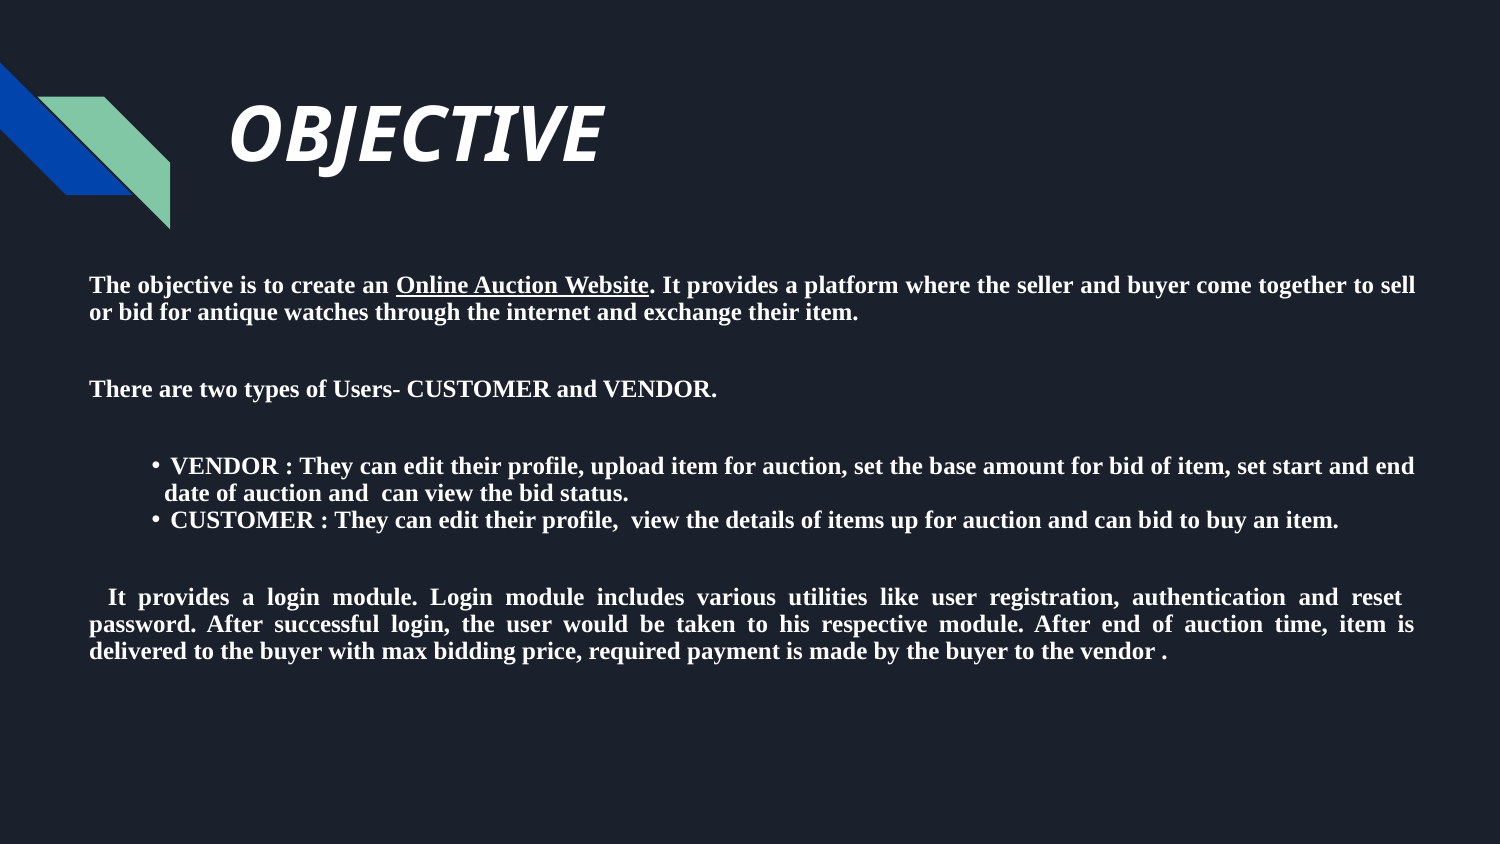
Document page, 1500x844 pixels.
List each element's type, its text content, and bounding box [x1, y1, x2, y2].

list The objective is to create an Online Auction Website. It provides a platform where the seller and buyer come together to sell or bid for antique watches through the internet and exchange their item. There are two types of Users- CUSTOMER and VENDOR. VENDOR : They can edit their profile, upload item for auction, set the base amount for bid of item, set start and end date of auction and can view the bid status. CUSTOMER : They can edit their profile, view the details of items up for auction and can bid to buy an item. It provides a login module. Login module includes various utilities like user registration, authentication and reset password. After successful login, the user would be taken to his respective module. After end of auction time, item is delivered to the buyer with max bidding price, required payment is made by the buyer to the vendor . [74, 257, 1433, 806]
title OBJECTIVE [212, 64, 1368, 215]
